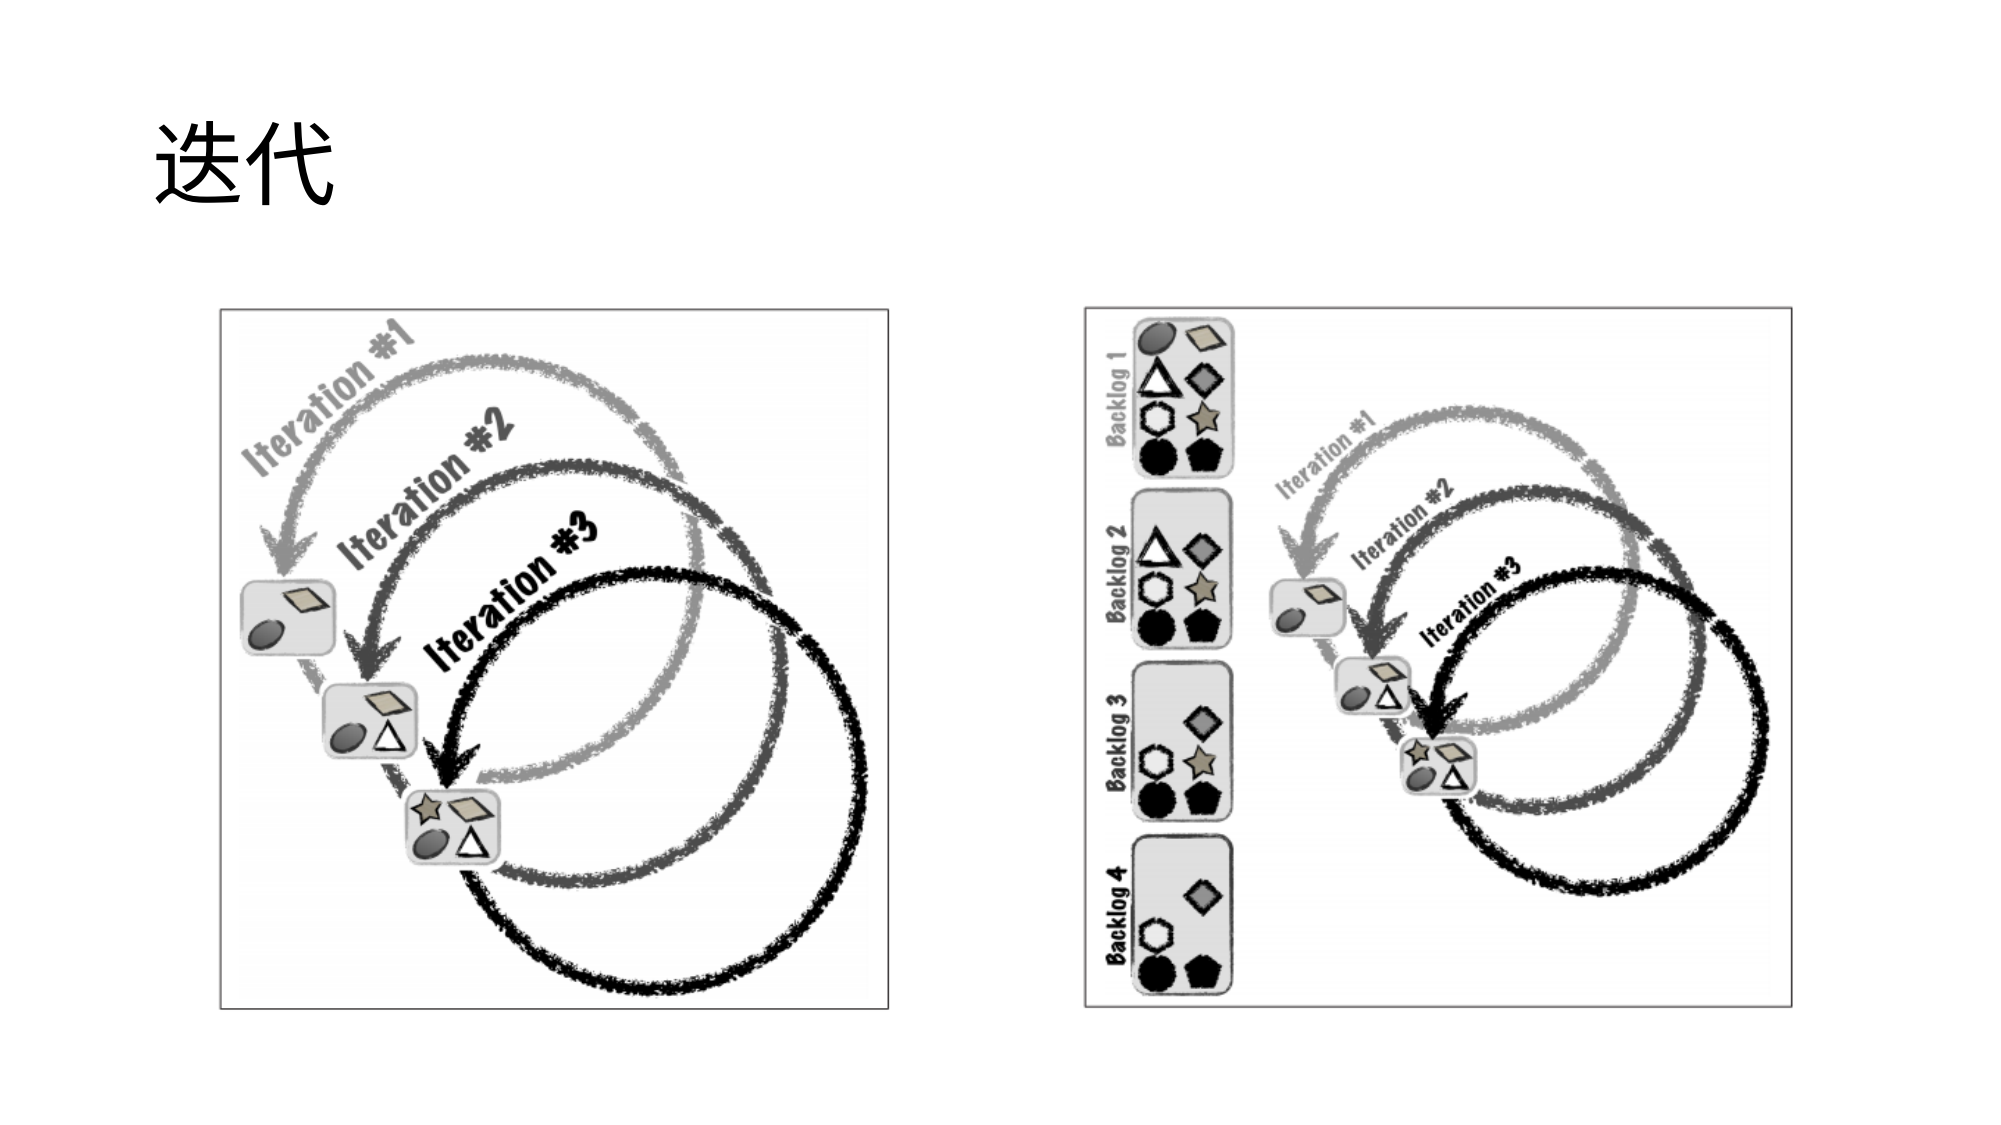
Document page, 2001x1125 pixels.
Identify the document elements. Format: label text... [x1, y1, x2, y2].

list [208, 299, 917, 1014]
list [1072, 299, 1803, 1014]
title 迭代 [137, 59, 1863, 278]
